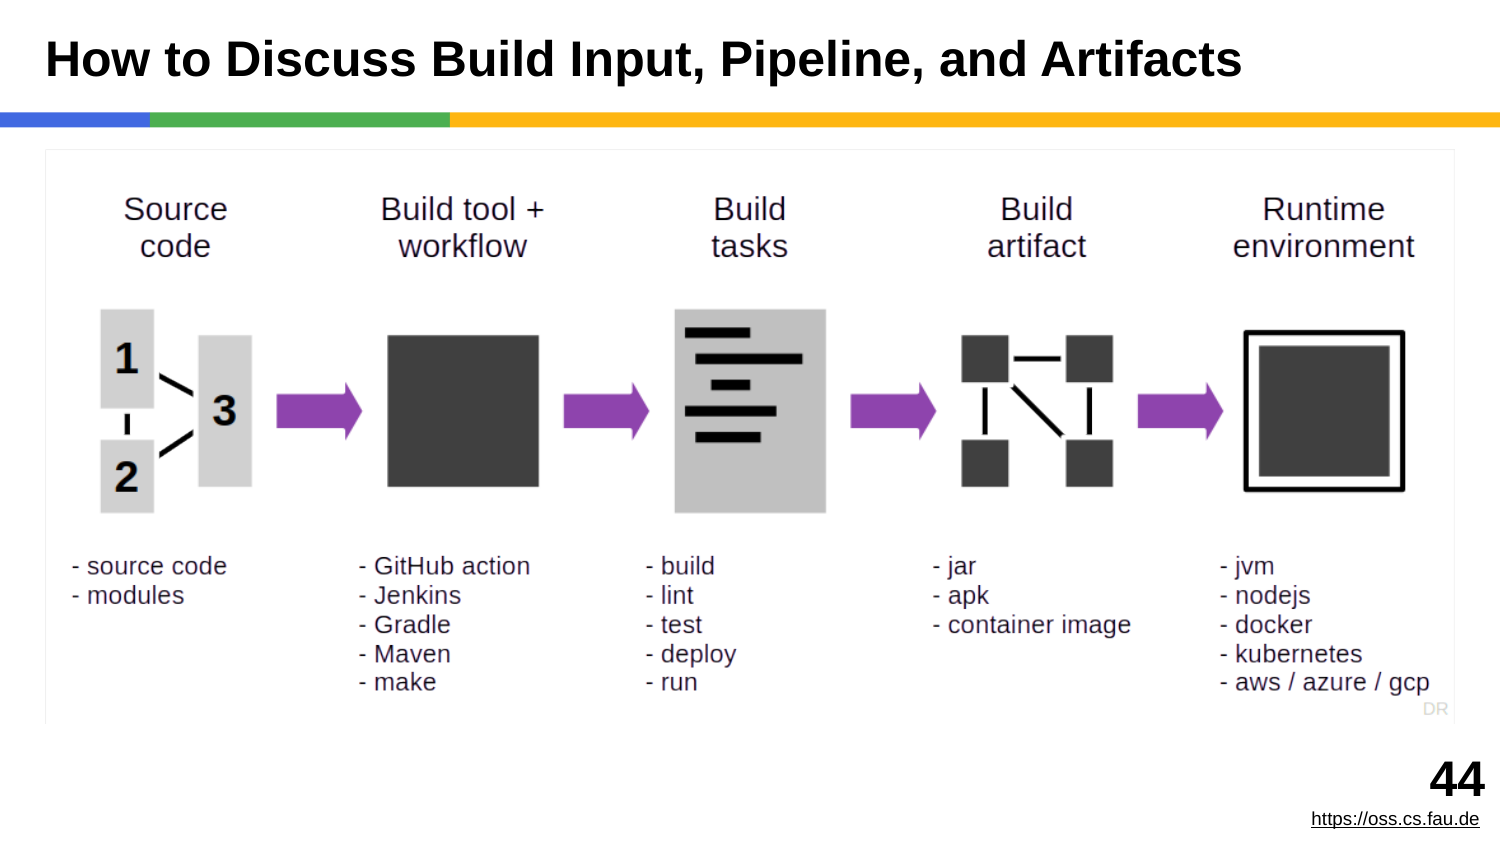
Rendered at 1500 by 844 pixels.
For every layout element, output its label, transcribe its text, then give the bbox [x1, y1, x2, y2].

slide_number ‹#› https://oss.cs.fau.de [1200, 724, 1500, 844]
picture [44, 149, 1456, 724]
title How to Discuss Build Input, Pipeline, and Artifacts [0, 0, 1500, 113]
